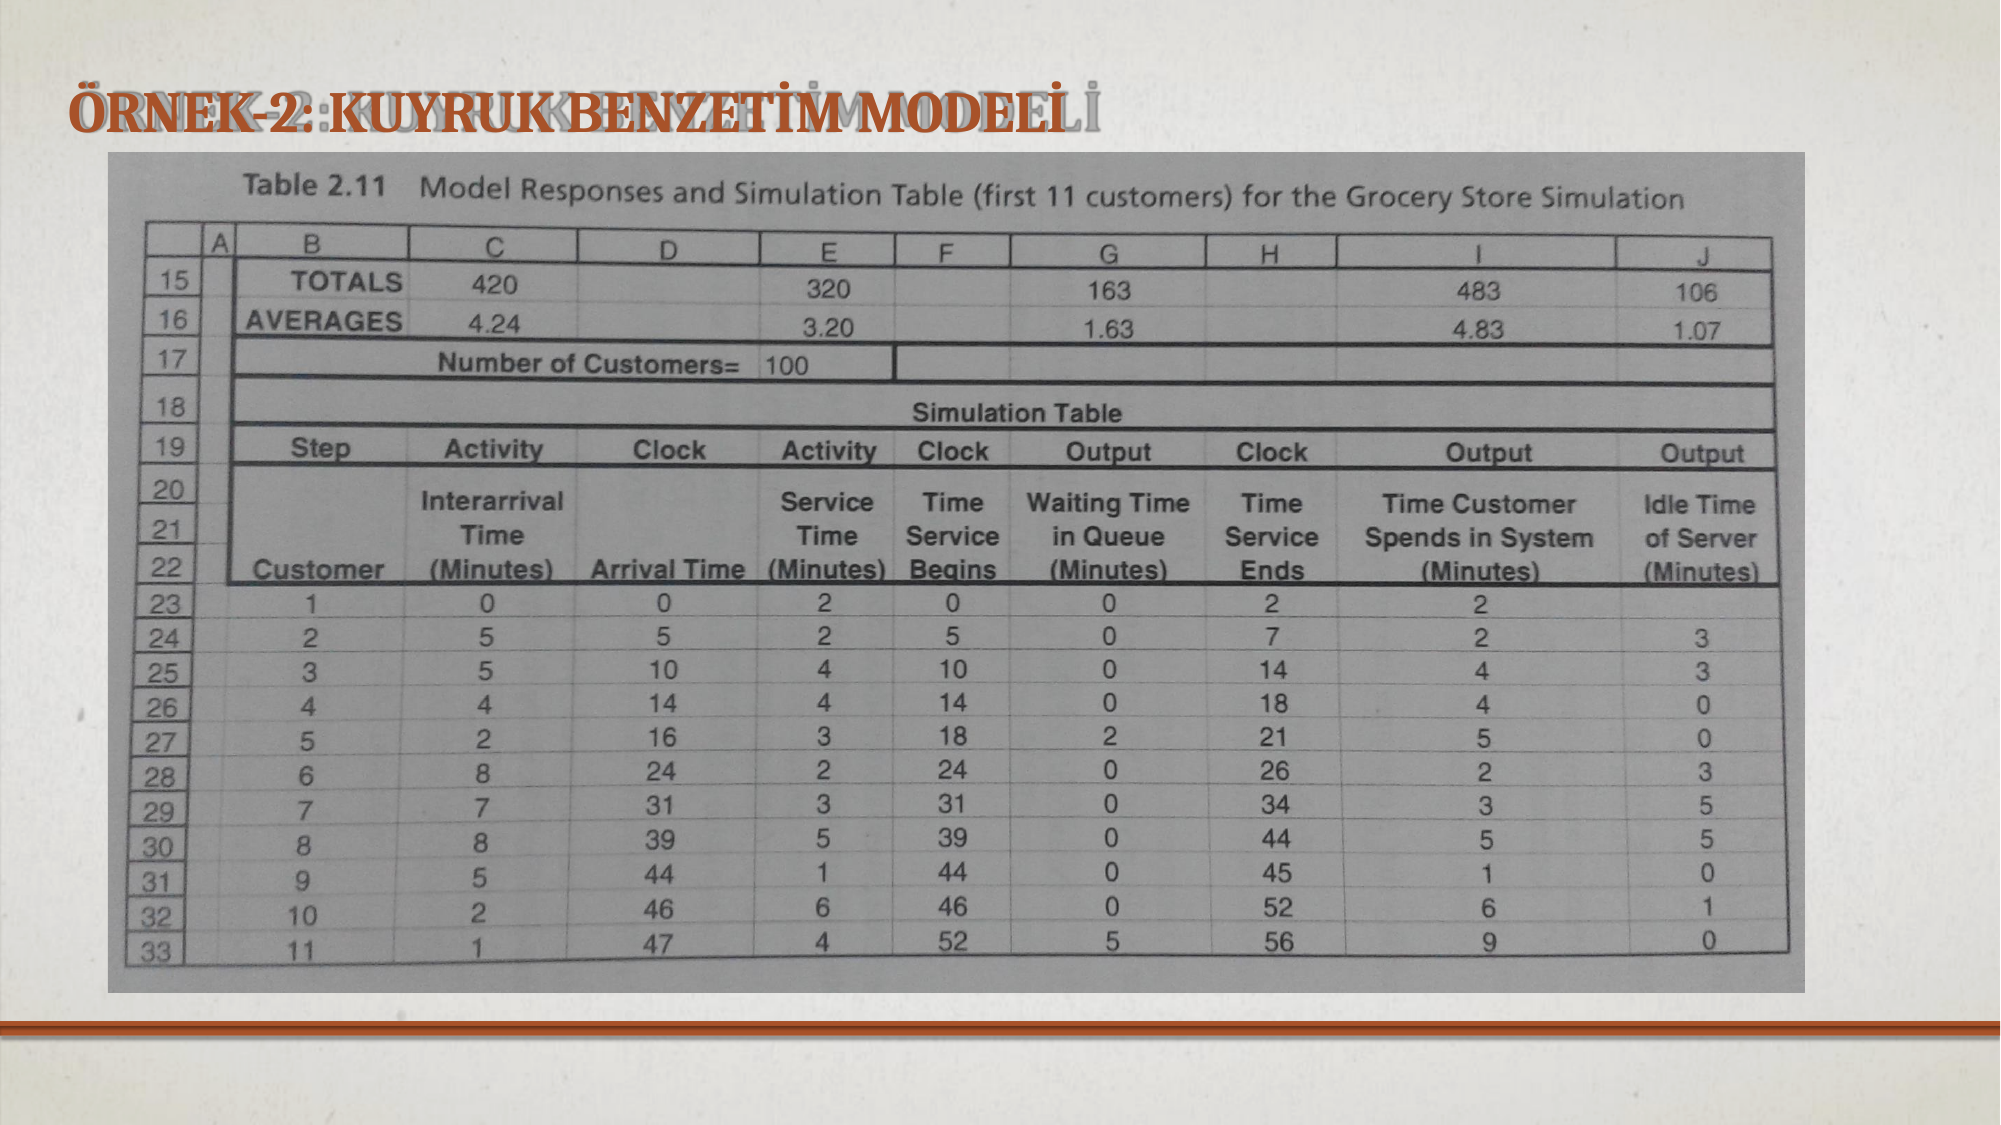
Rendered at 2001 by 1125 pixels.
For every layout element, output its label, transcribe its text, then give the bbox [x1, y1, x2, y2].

text_box [107, 152, 1805, 993]
title ÖRNEK-2: KUYRUK BENZETİM MODELİ [66, 73, 1103, 262]
picture [0, 0, 2001, 1125]
